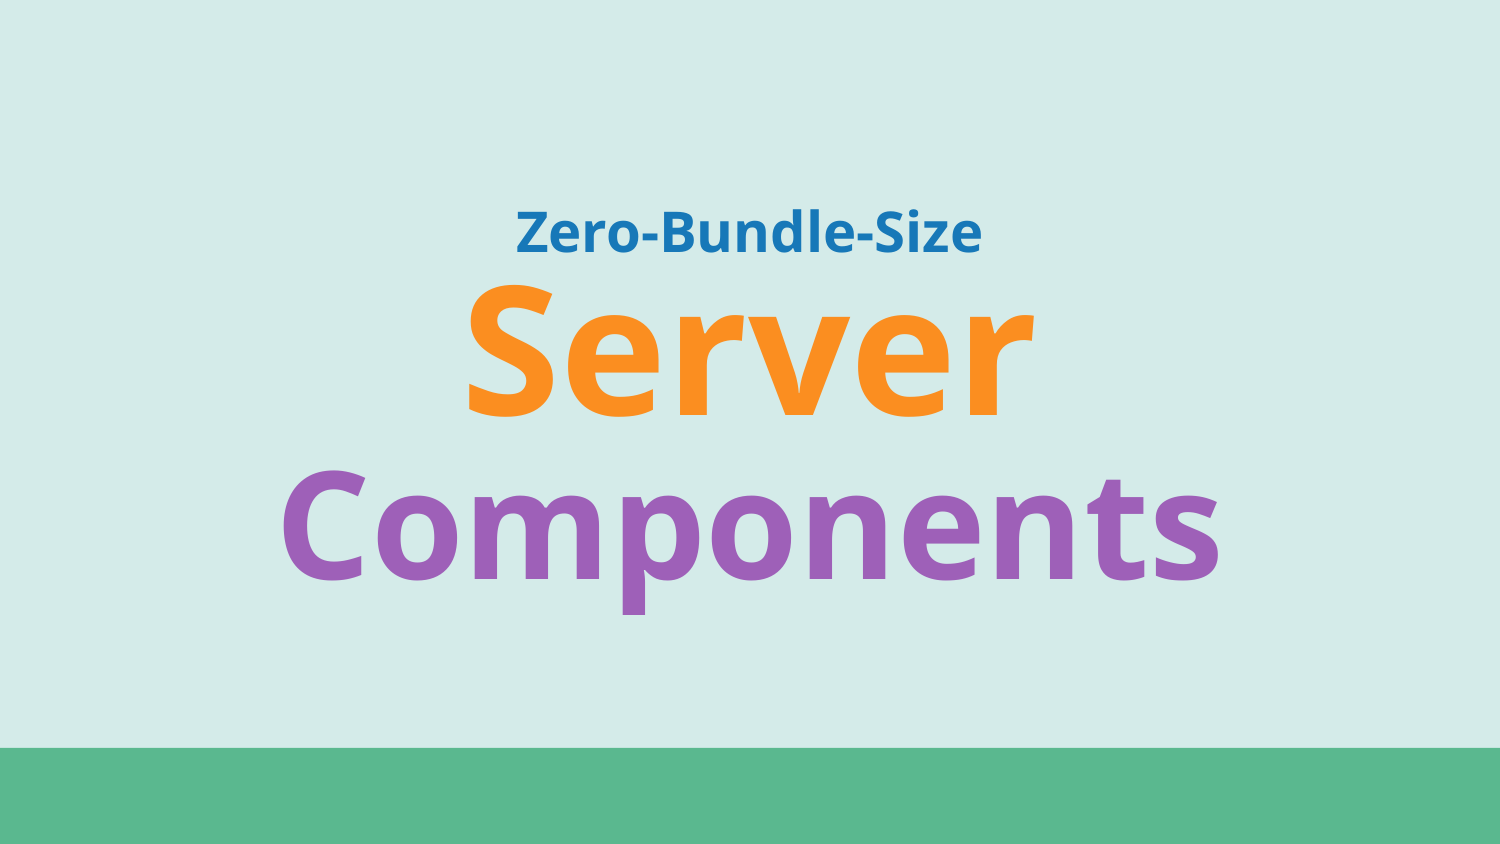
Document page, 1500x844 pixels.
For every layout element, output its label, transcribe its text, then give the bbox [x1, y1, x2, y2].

text_box Server [446, 228, 1054, 421]
text_box Zero-Bundle-Size [501, 188, 999, 272]
text_box Components [140, 421, 1360, 617]
